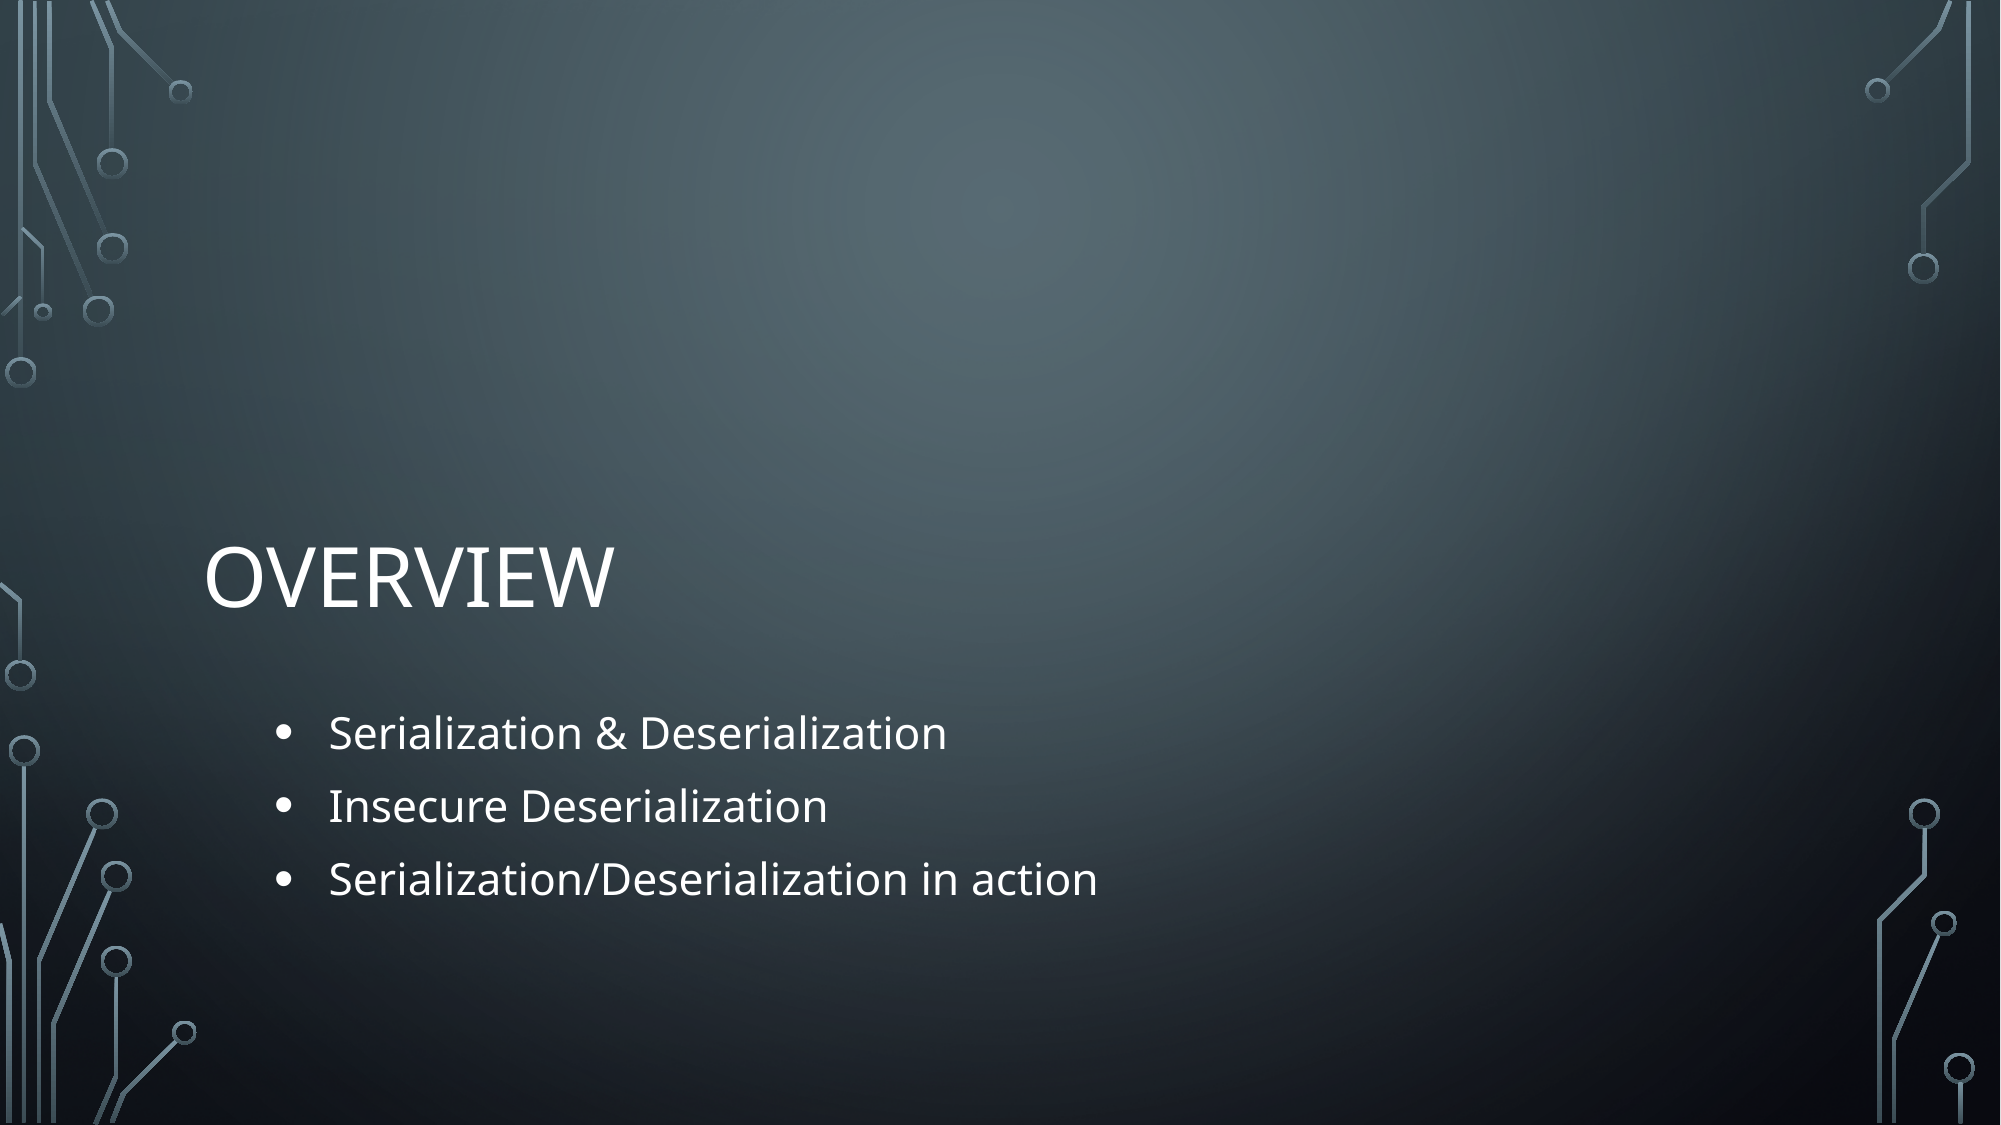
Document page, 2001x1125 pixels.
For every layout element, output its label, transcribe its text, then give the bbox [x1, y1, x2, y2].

list Serialization & Deserialization Insecure Deserialization Serialization/Deserialization in action [187, 686, 1813, 913]
title Overview [187, 165, 1813, 634]
